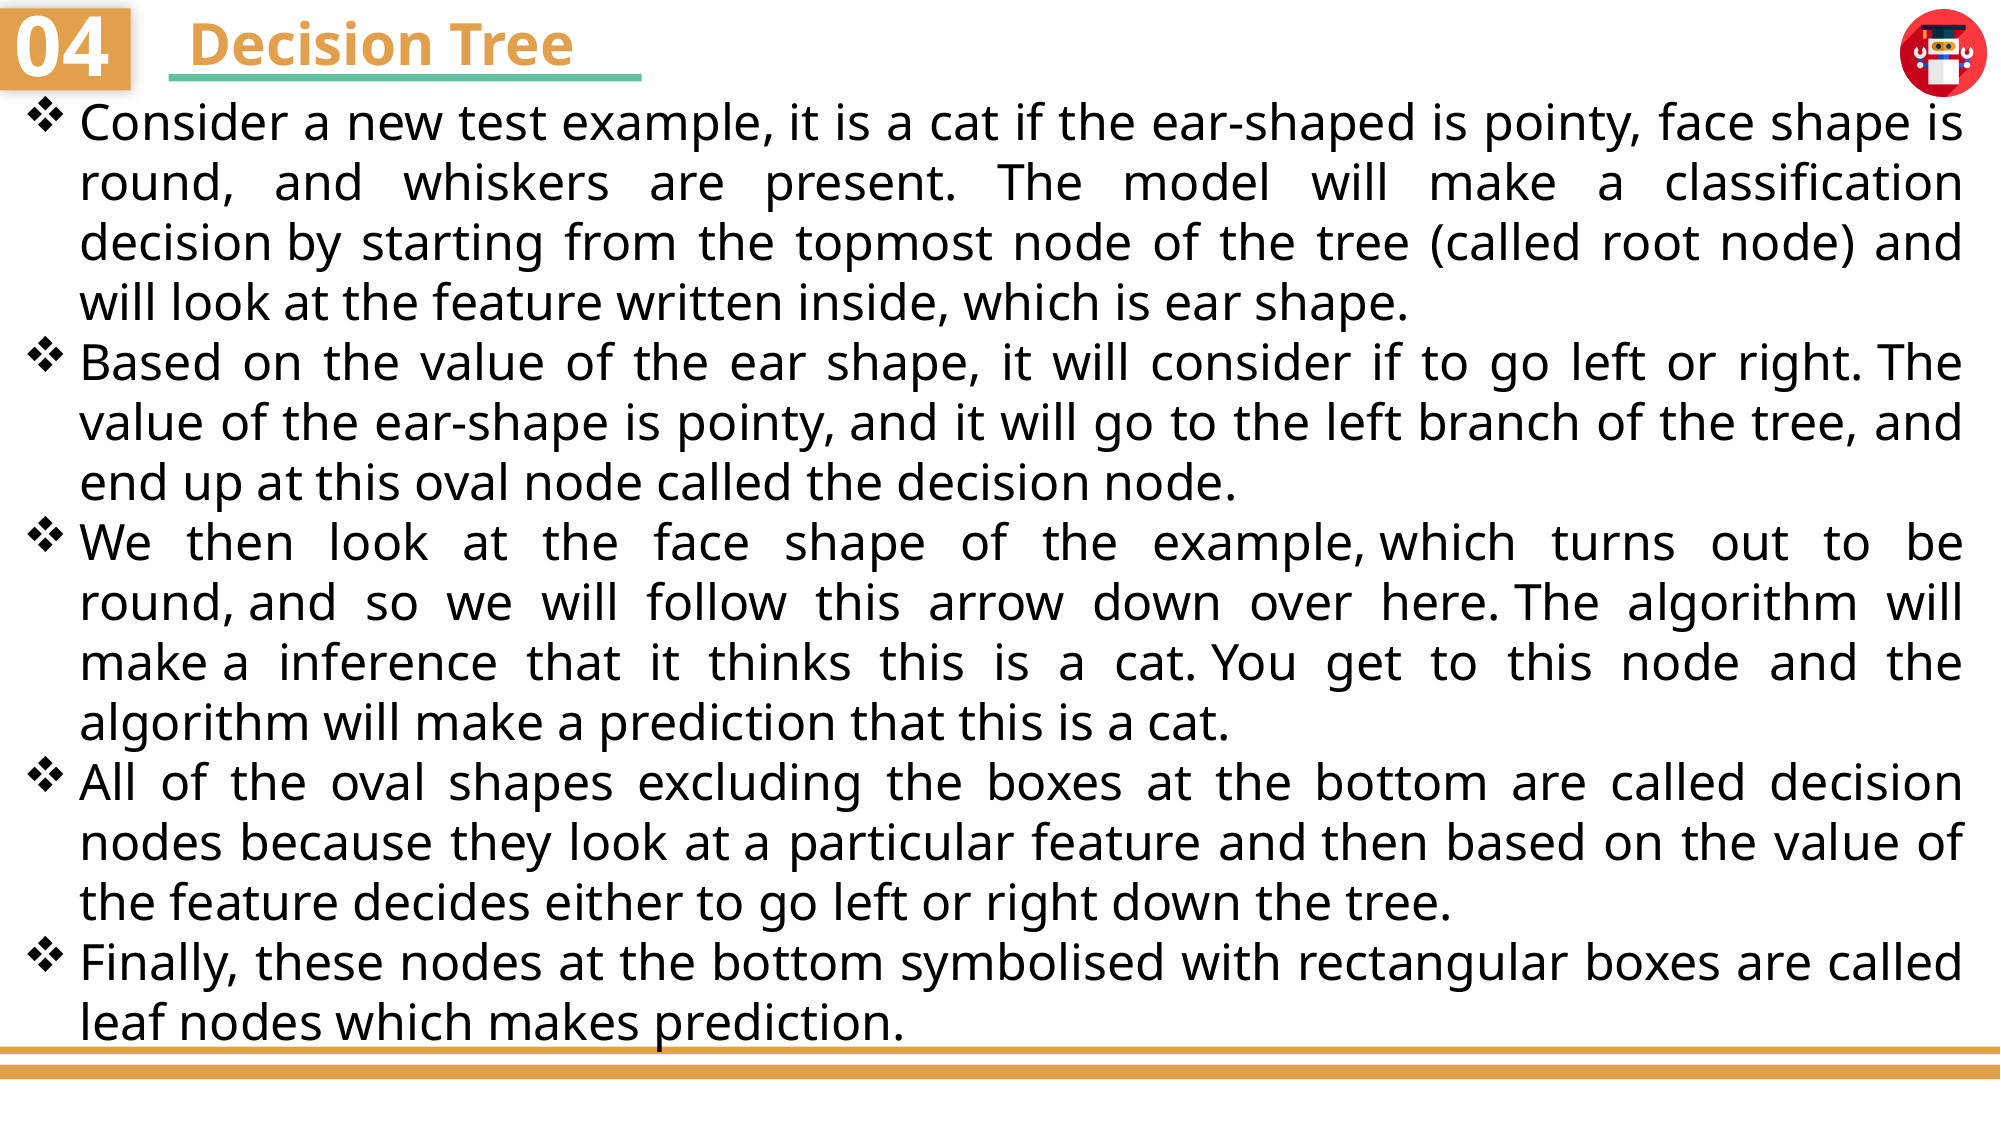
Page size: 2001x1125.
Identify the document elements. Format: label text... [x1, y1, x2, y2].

text_box [168, 73, 643, 82]
picture [1899, 9, 1987, 97]
list 04 [0, 8, 131, 91]
list Decision Tree [173, 0, 1644, 83]
text_box Consider a new test example, it is a cat if the ear-shaped is pointy, face shape is round, and whiskers are present. The model will make a classification decision by starting from the topmost node of the tree (called root node) and will look at the feature written inside, which is ear shape. Based on the value of the ear shape, it will consider if to go left or right. The value of the ear-shape is pointy, and it will go to the left branch of the tree, and end up at this oval node called the decision node. We then look at the face shape of the example, which turns out to be round, and so we will follow this arrow down over here. The algorithm will make a inference that it thinks this is a cat. You get to this node and the algorithm will make a prediction that this is a cat. All of the oval shapes excluding the boxes at the bottom are called decision nodes because they look at a particular feature and then based on the value of the feature decides either to go left or right down the tree. Finally, these nodes at the bottom symbolised with rectangular boxes are called leaf nodes which makes prediction. [8, 83, 1981, 1058]
